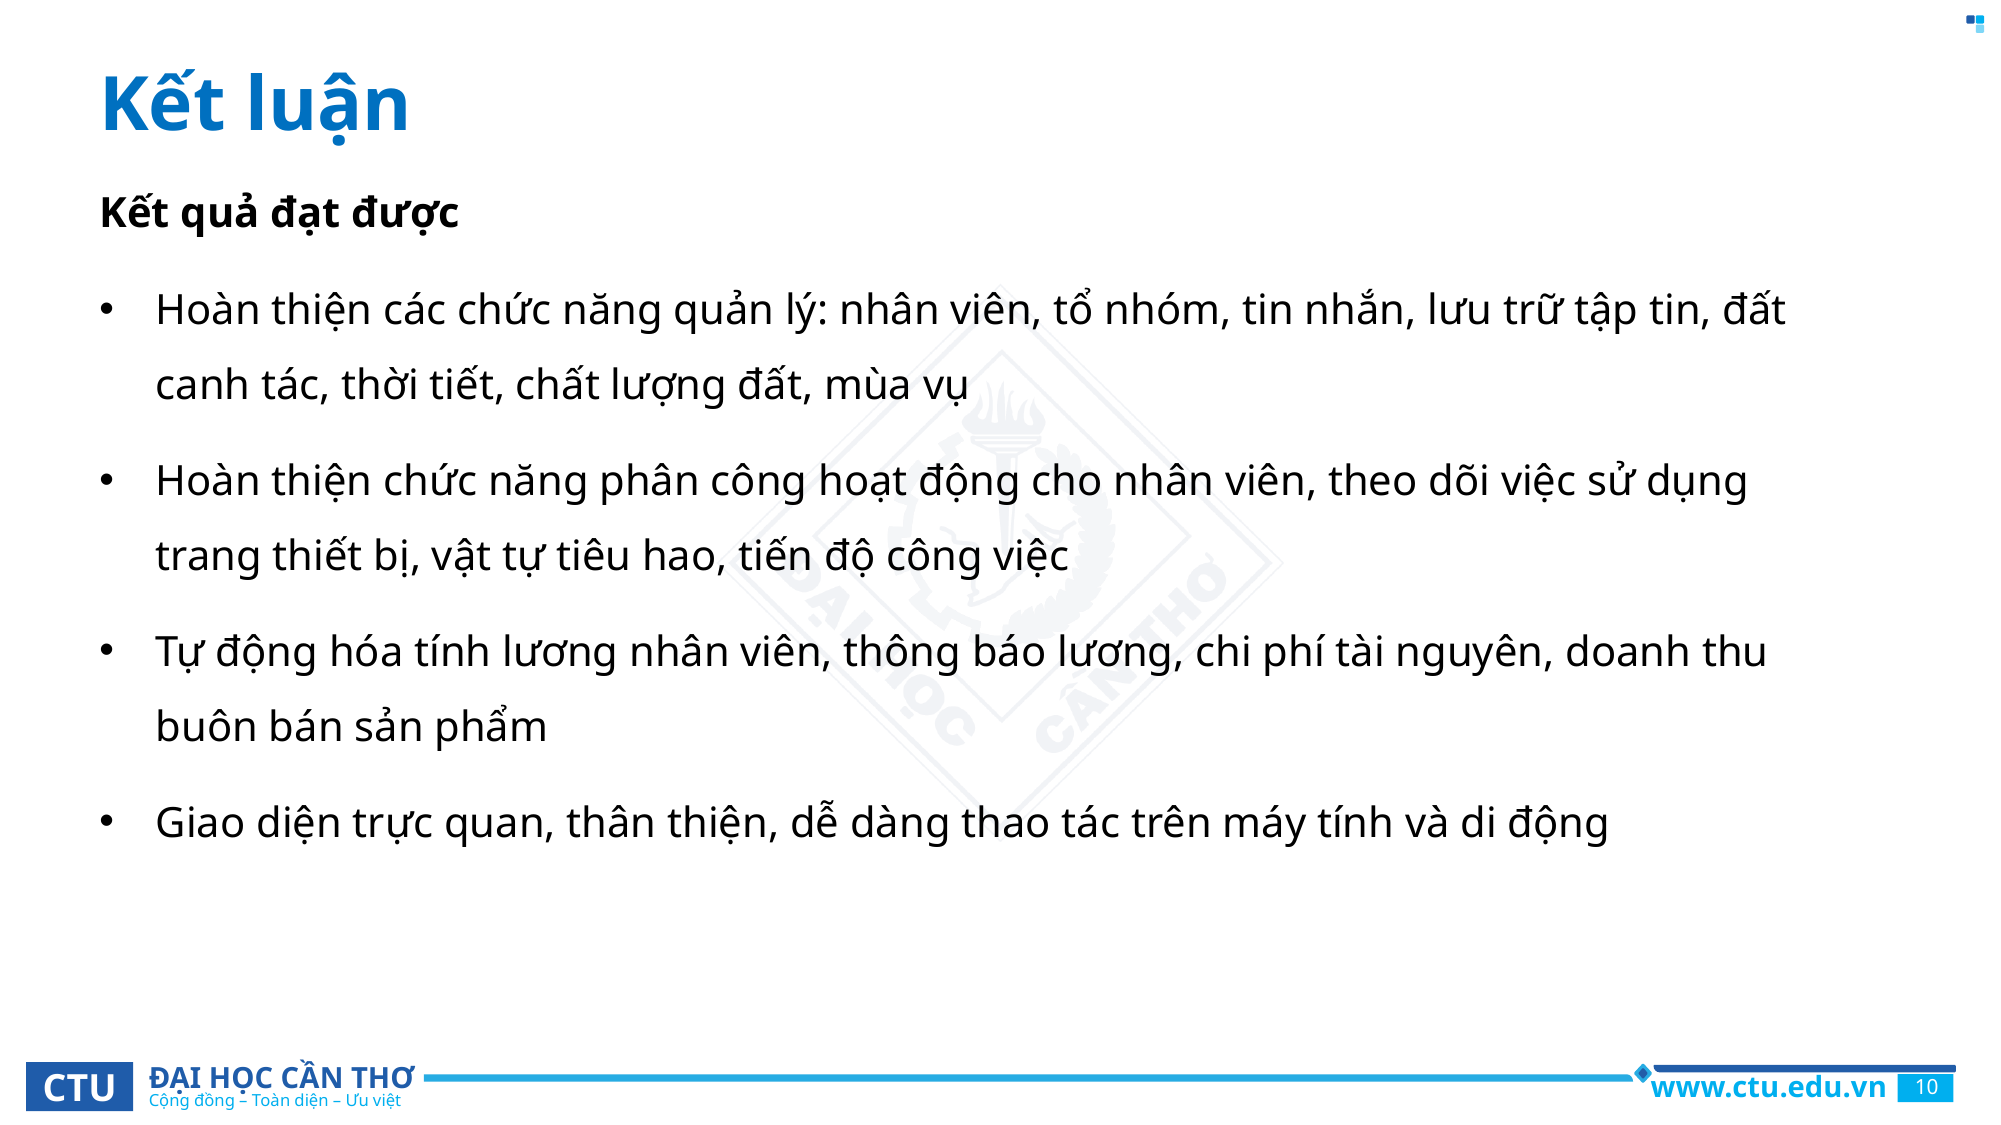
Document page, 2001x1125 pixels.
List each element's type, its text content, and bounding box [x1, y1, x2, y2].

title Kết luận [84, 42, 750, 155]
subtitle Kết quả đạt được Hoàn thiện các chức năng quản lý: nhân viên, tổ nhóm, tin nhắn, lưu trữ tập tin, đất canh tác, thời tiết, chất lượng đất, mùa vụ Hoàn thiện chức năng phân công hoạt động cho nhân viên, theo dõi việc sử dụng trang thiết bị, vật tự tiêu hao, tiến độ công việc Tự động hóa tính lương nhân viên, thông báo lương, chi phí tài nguyên, doanh thu buôn bán sản phẩm Giao diện trực quan, thân thiện, dễ dàng thao tác trên máy tính và di động [84, 184, 1824, 871]
